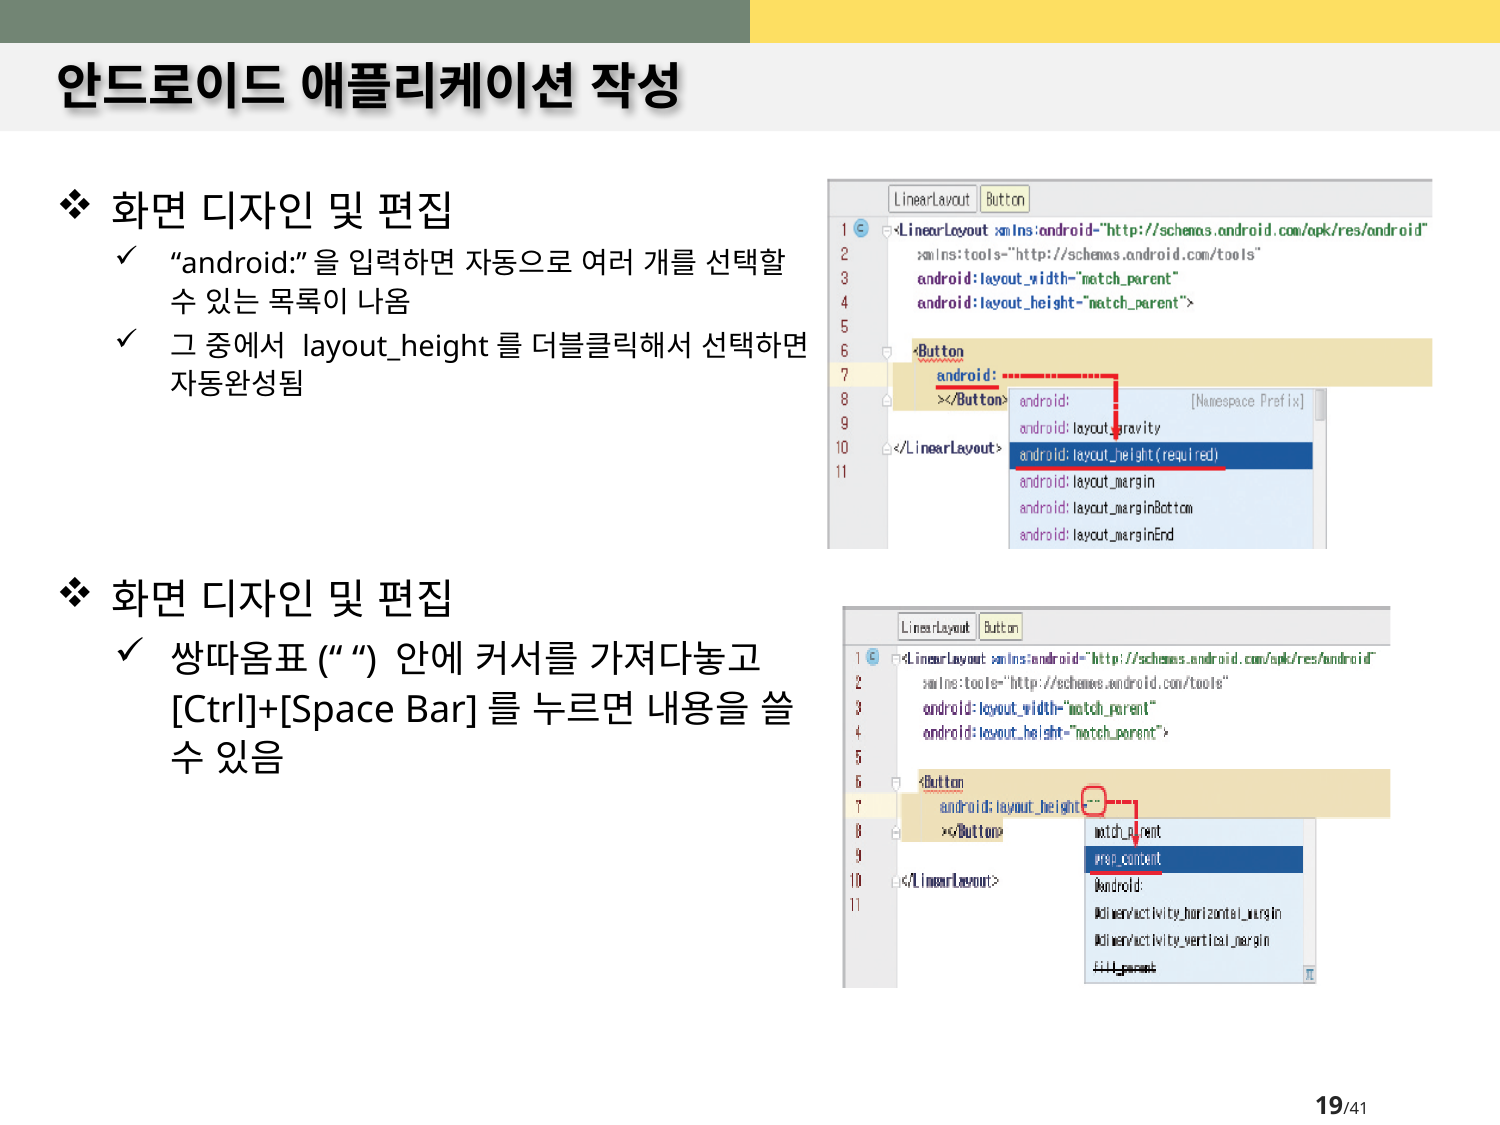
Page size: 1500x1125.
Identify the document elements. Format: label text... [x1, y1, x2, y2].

title 안드로이드 애플리케이션 작성 [41, 42, 1459, 128]
picture [824, 172, 1433, 549]
list 화면 디자인 및 편집 “android:”을 입력하면 자동으로 여러 개를 선택할 수 있는 목록이 나옴 그 중에서 layout_height를 더블클릭해서 선택하면 자동완성됨 화면 디자인 및 편집 쌍따옴표(“ “) 안에 커서를 가져다놓고 [Ctrl]+[Space Bar]를 누르면 내용을 쓸 수 있음 [41, 172, 826, 1048]
picture [835, 595, 1391, 995]
